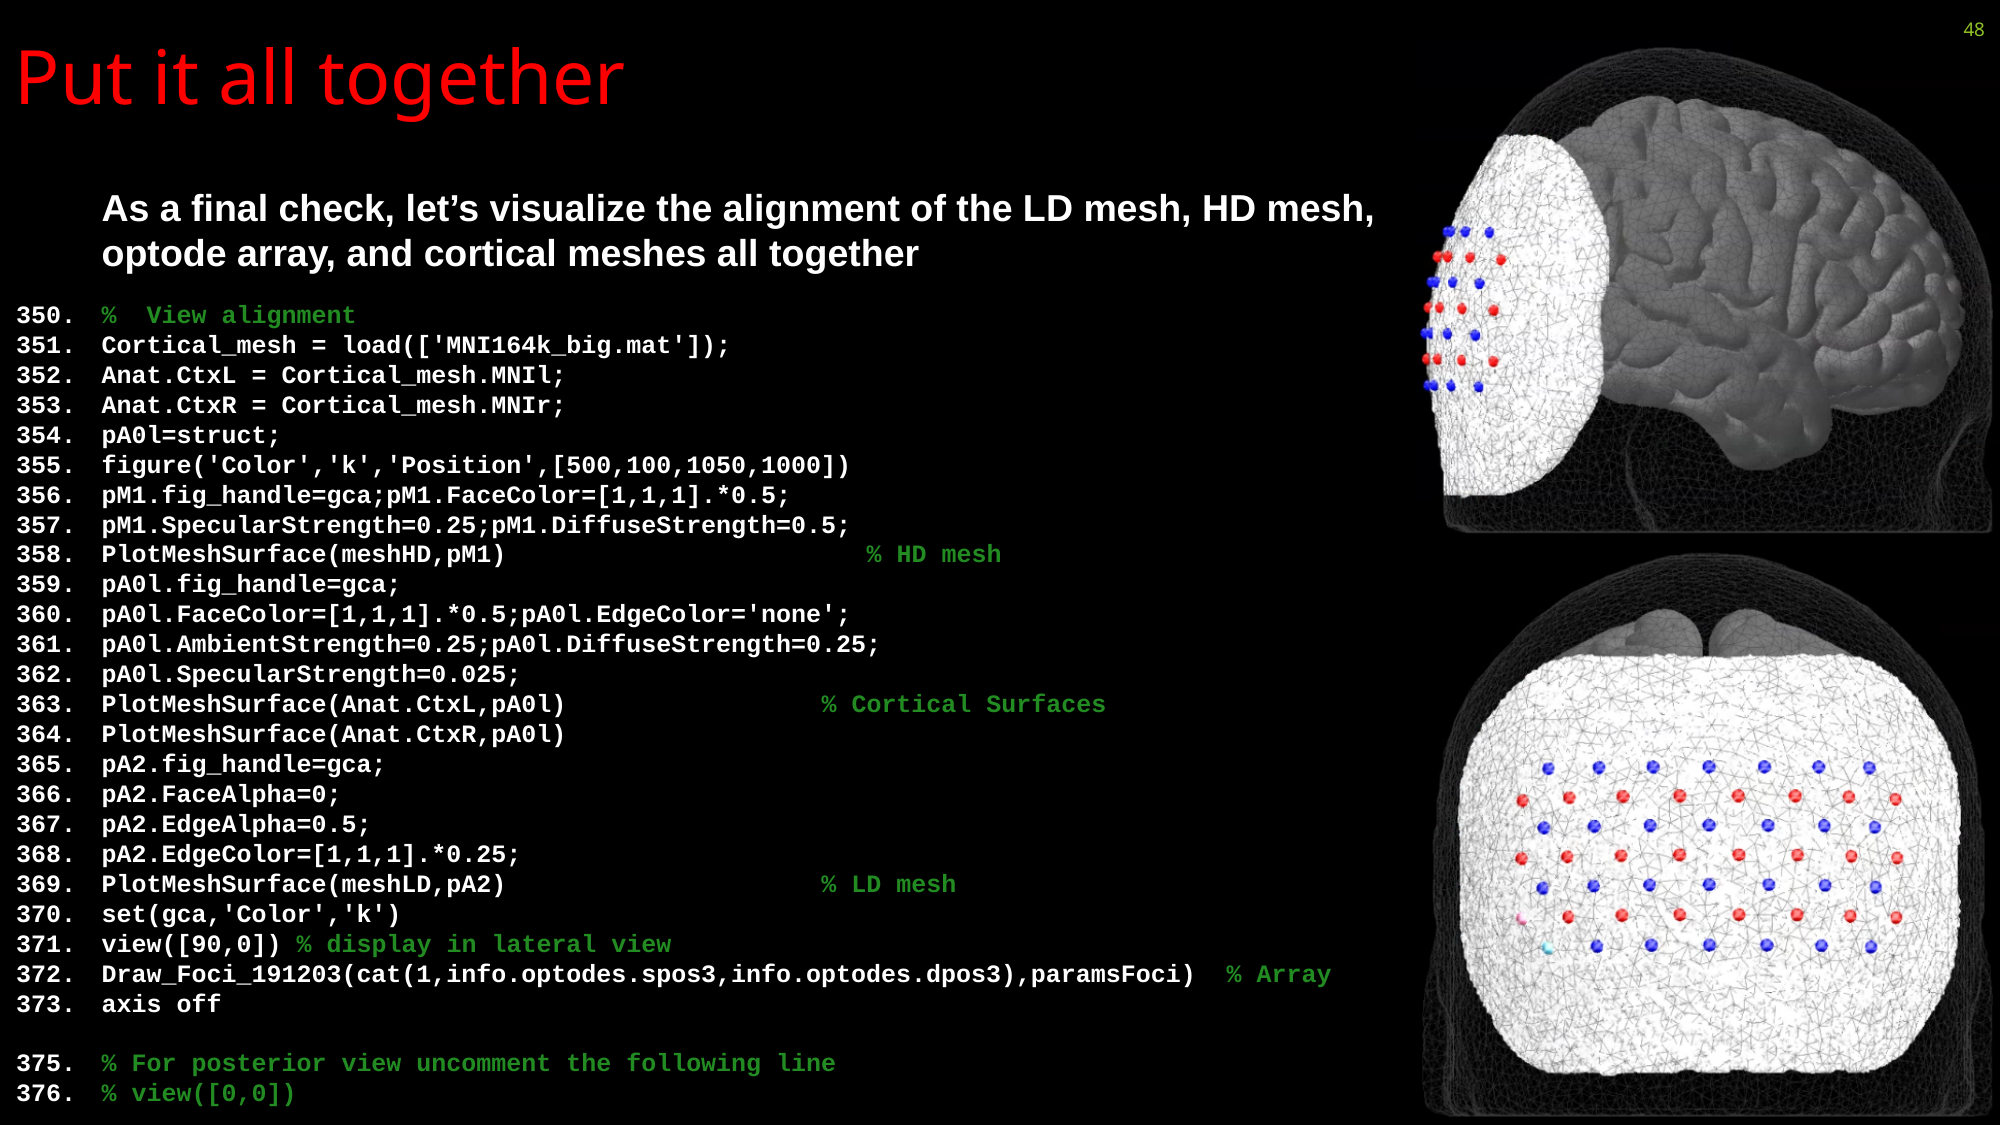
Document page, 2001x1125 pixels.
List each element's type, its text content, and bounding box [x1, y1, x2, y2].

slide_number 48 [1887, 0, 2000, 40]
text_box As a final check, let’s visualize the alignment of the LD mesh, HD mesh, optode array, and cortical meshes all together % View alignment Cortical_mesh = load(['MNI164k_big.mat']); Anat.CtxL = Cortical_mesh.MNIl; Anat.CtxR = Cortical_mesh.MNIr; pA0l=struct; figure('Color','k','Position',[500,100,1050,1000]) pM1.fig_handle=gca;pM1.FaceColor=[1,1,1].*0.5; pM1.SpecularStrength=0.25;pM1.DiffuseStrength=0.5; PlotMeshSurface(meshHD,pM1) % HD mesh pA0l.fig_handle=gca; pA0l.FaceColor=[1,1,1].*0.5;pA0l.EdgeColor='none'; pA0l.AmbientStrength=0.25;pA0l.DiffuseStrength=0.25; pA0l.SpecularStrength=0.025; PlotMeshSurface(Anat.CtxL,pA0l) % Cortical Surfaces PlotMeshSurface(Anat.CtxR,pA0l) pA2.fig_handle=gca; pA2.FaceAlpha=0; pA2.EdgeAlpha=0.5; pA2.EdgeColor=[1,1,1].*0.25; PlotMeshSurface(meshLD,pA2) % LD mesh set(gca,'Color','k') view([90,0]) % display in lateral view Draw_Foci_191203(cat(1,info.optodes.spos3,info.optodes.dpos3),paramsFoci) % Array axis off % For posterior view uncomment the following line % view([0,0]) [86, 176, 1412, 1115]
text_box 350. 351. 352. 353. 354. 355. 356. 357. 358. 359. 360. 361. 362. 363. 364. 365. 366. 367. 368. 369. 370. 371. 372. 373. 375. 376. [1, 291, 92, 1115]
text_box Put it all together [0, 0, 1887, 149]
picture [1415, 40, 2000, 1125]
